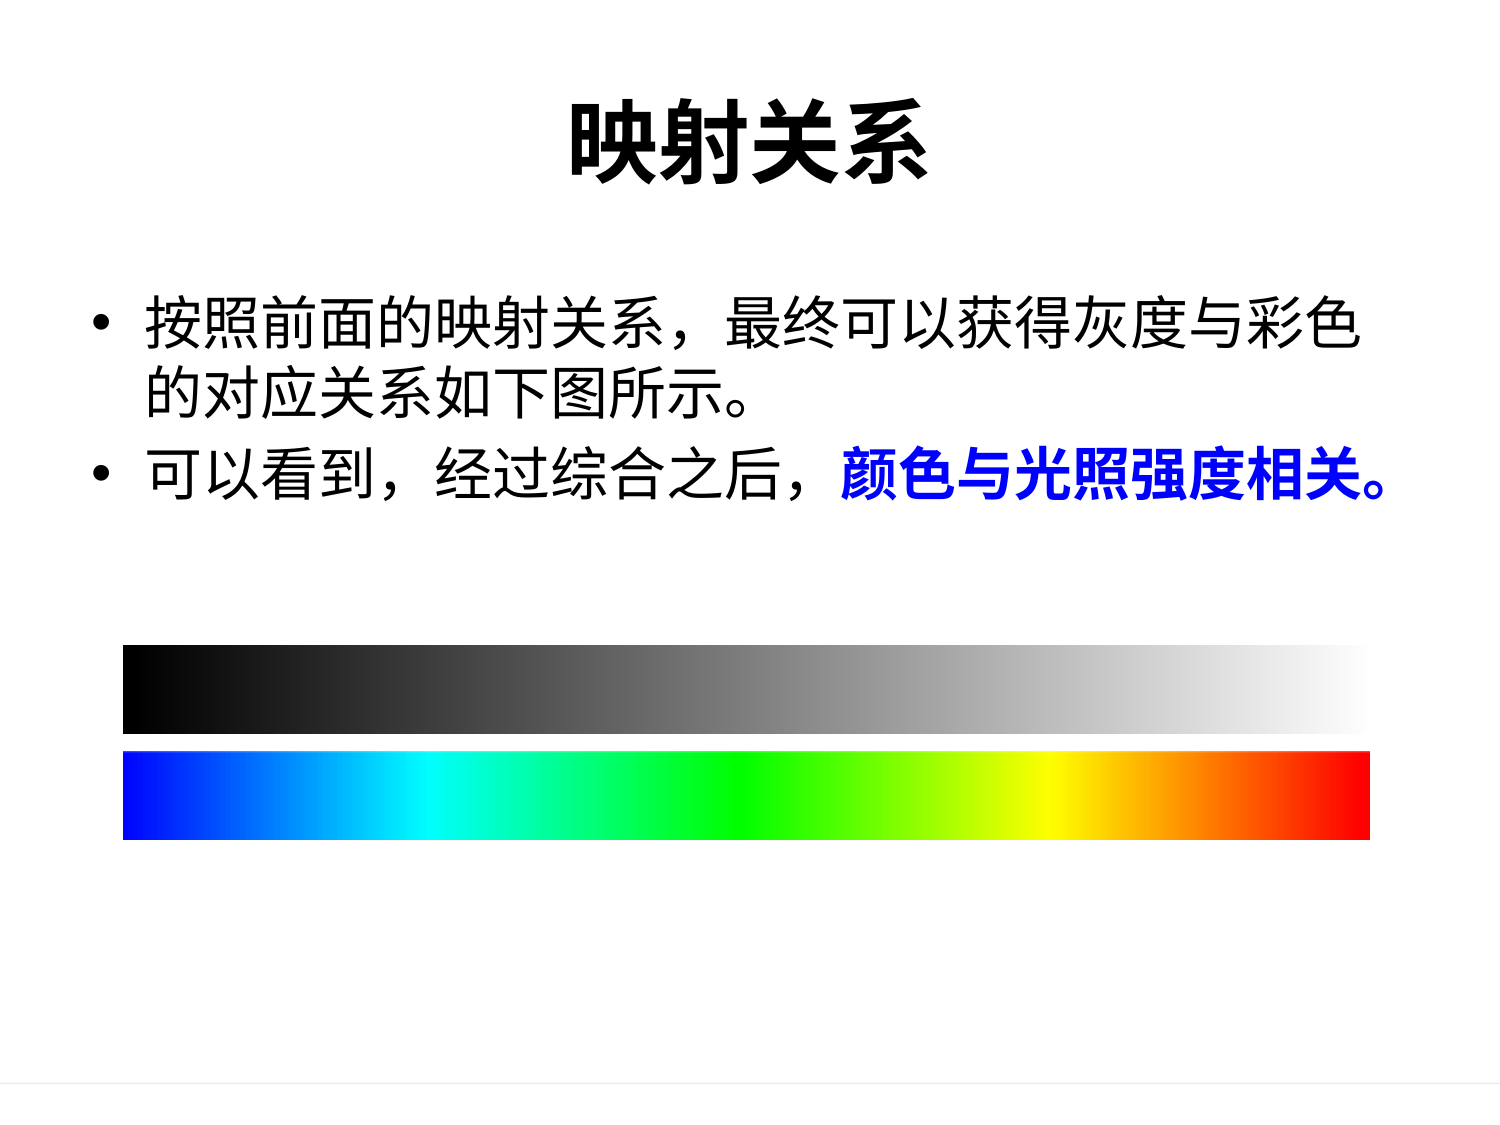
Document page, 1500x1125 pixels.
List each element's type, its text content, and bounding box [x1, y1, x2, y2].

picture [123, 751, 1370, 841]
title 映射关系 [75, 45, 1425, 234]
list 按照前面的映射关系，最终可以获得灰度与彩色的对应关系如下图所示。 可以看到，经过综合之后，颜色与光照强度相关。 [76, 278, 1412, 575]
picture [123, 645, 1367, 735]
